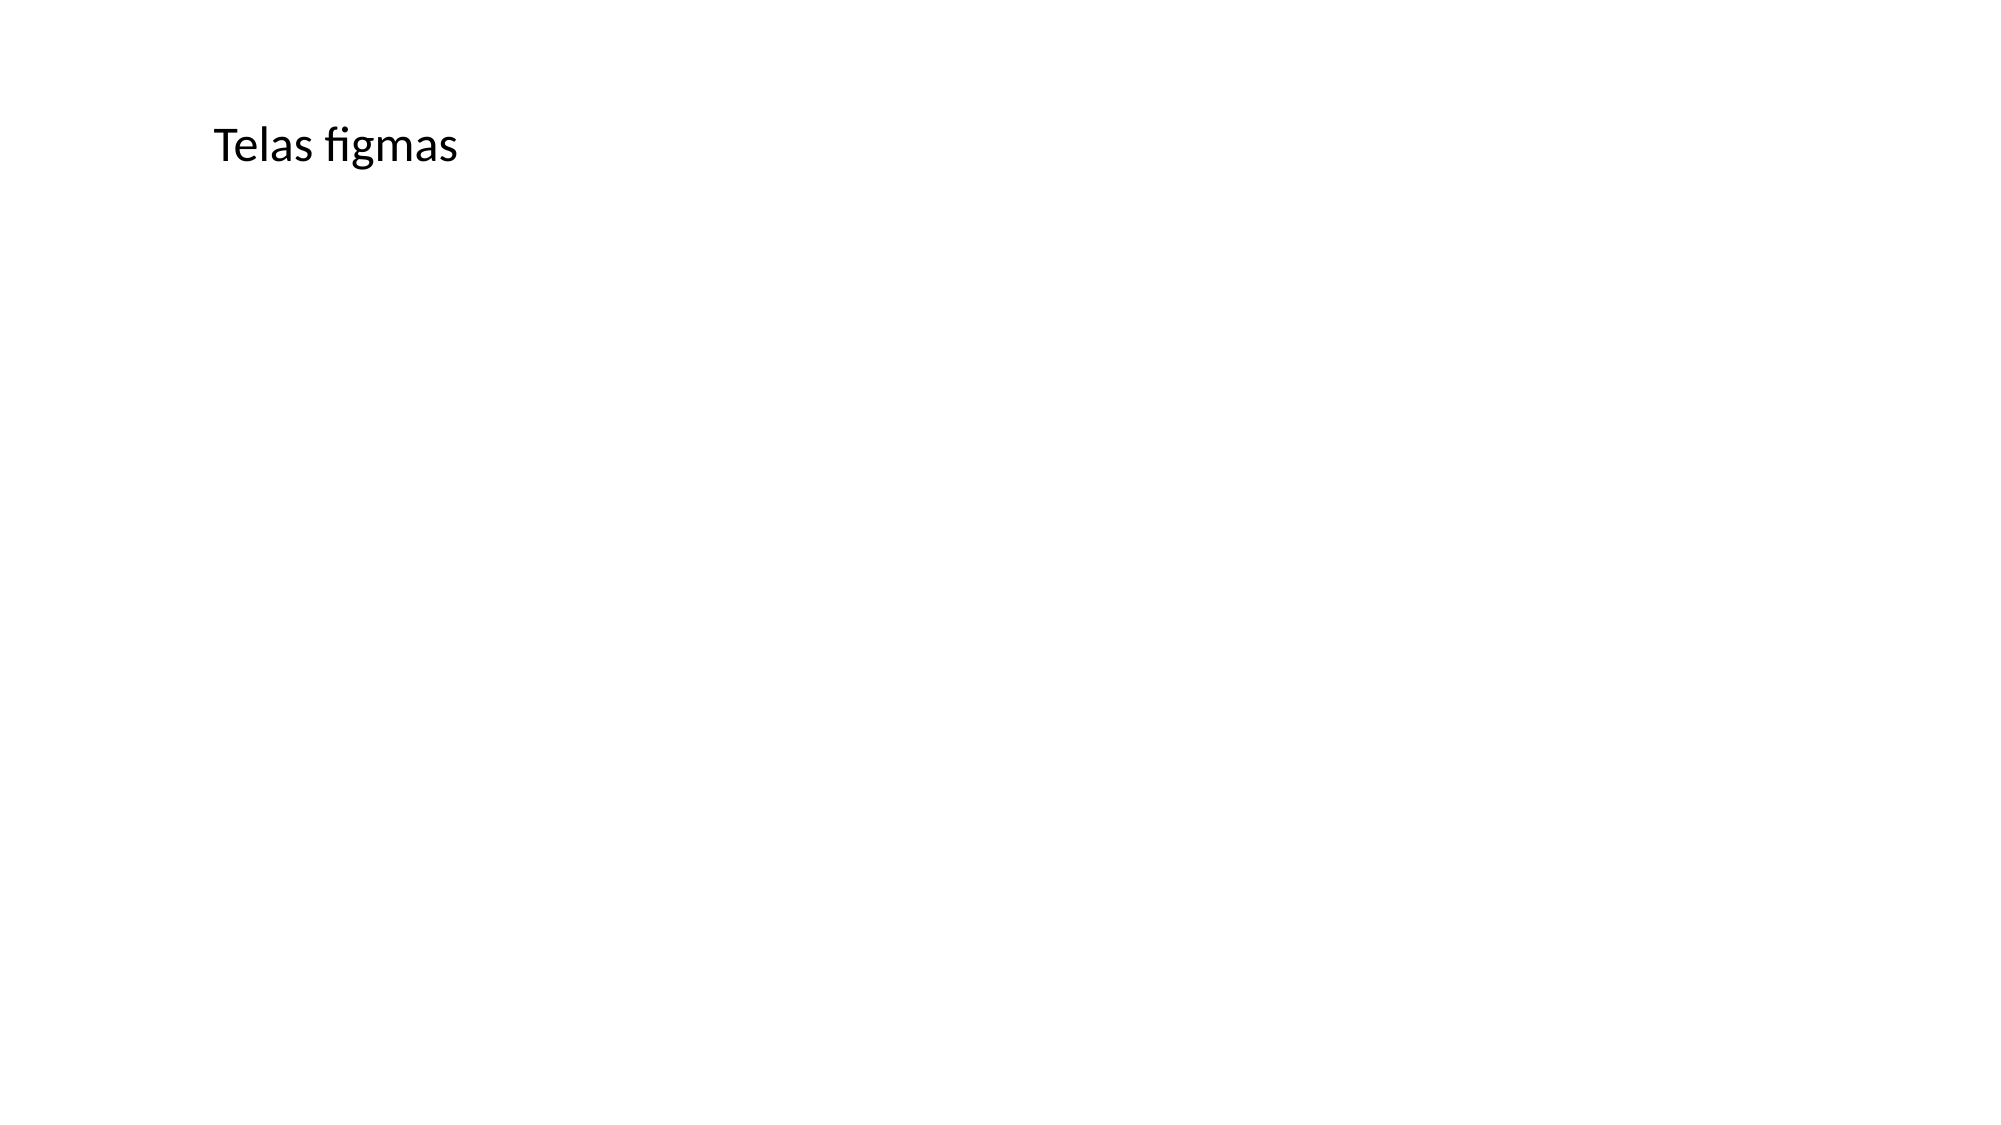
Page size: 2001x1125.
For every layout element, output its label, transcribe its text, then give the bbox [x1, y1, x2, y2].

text_box Telas figmas [198, 104, 1801, 239]
